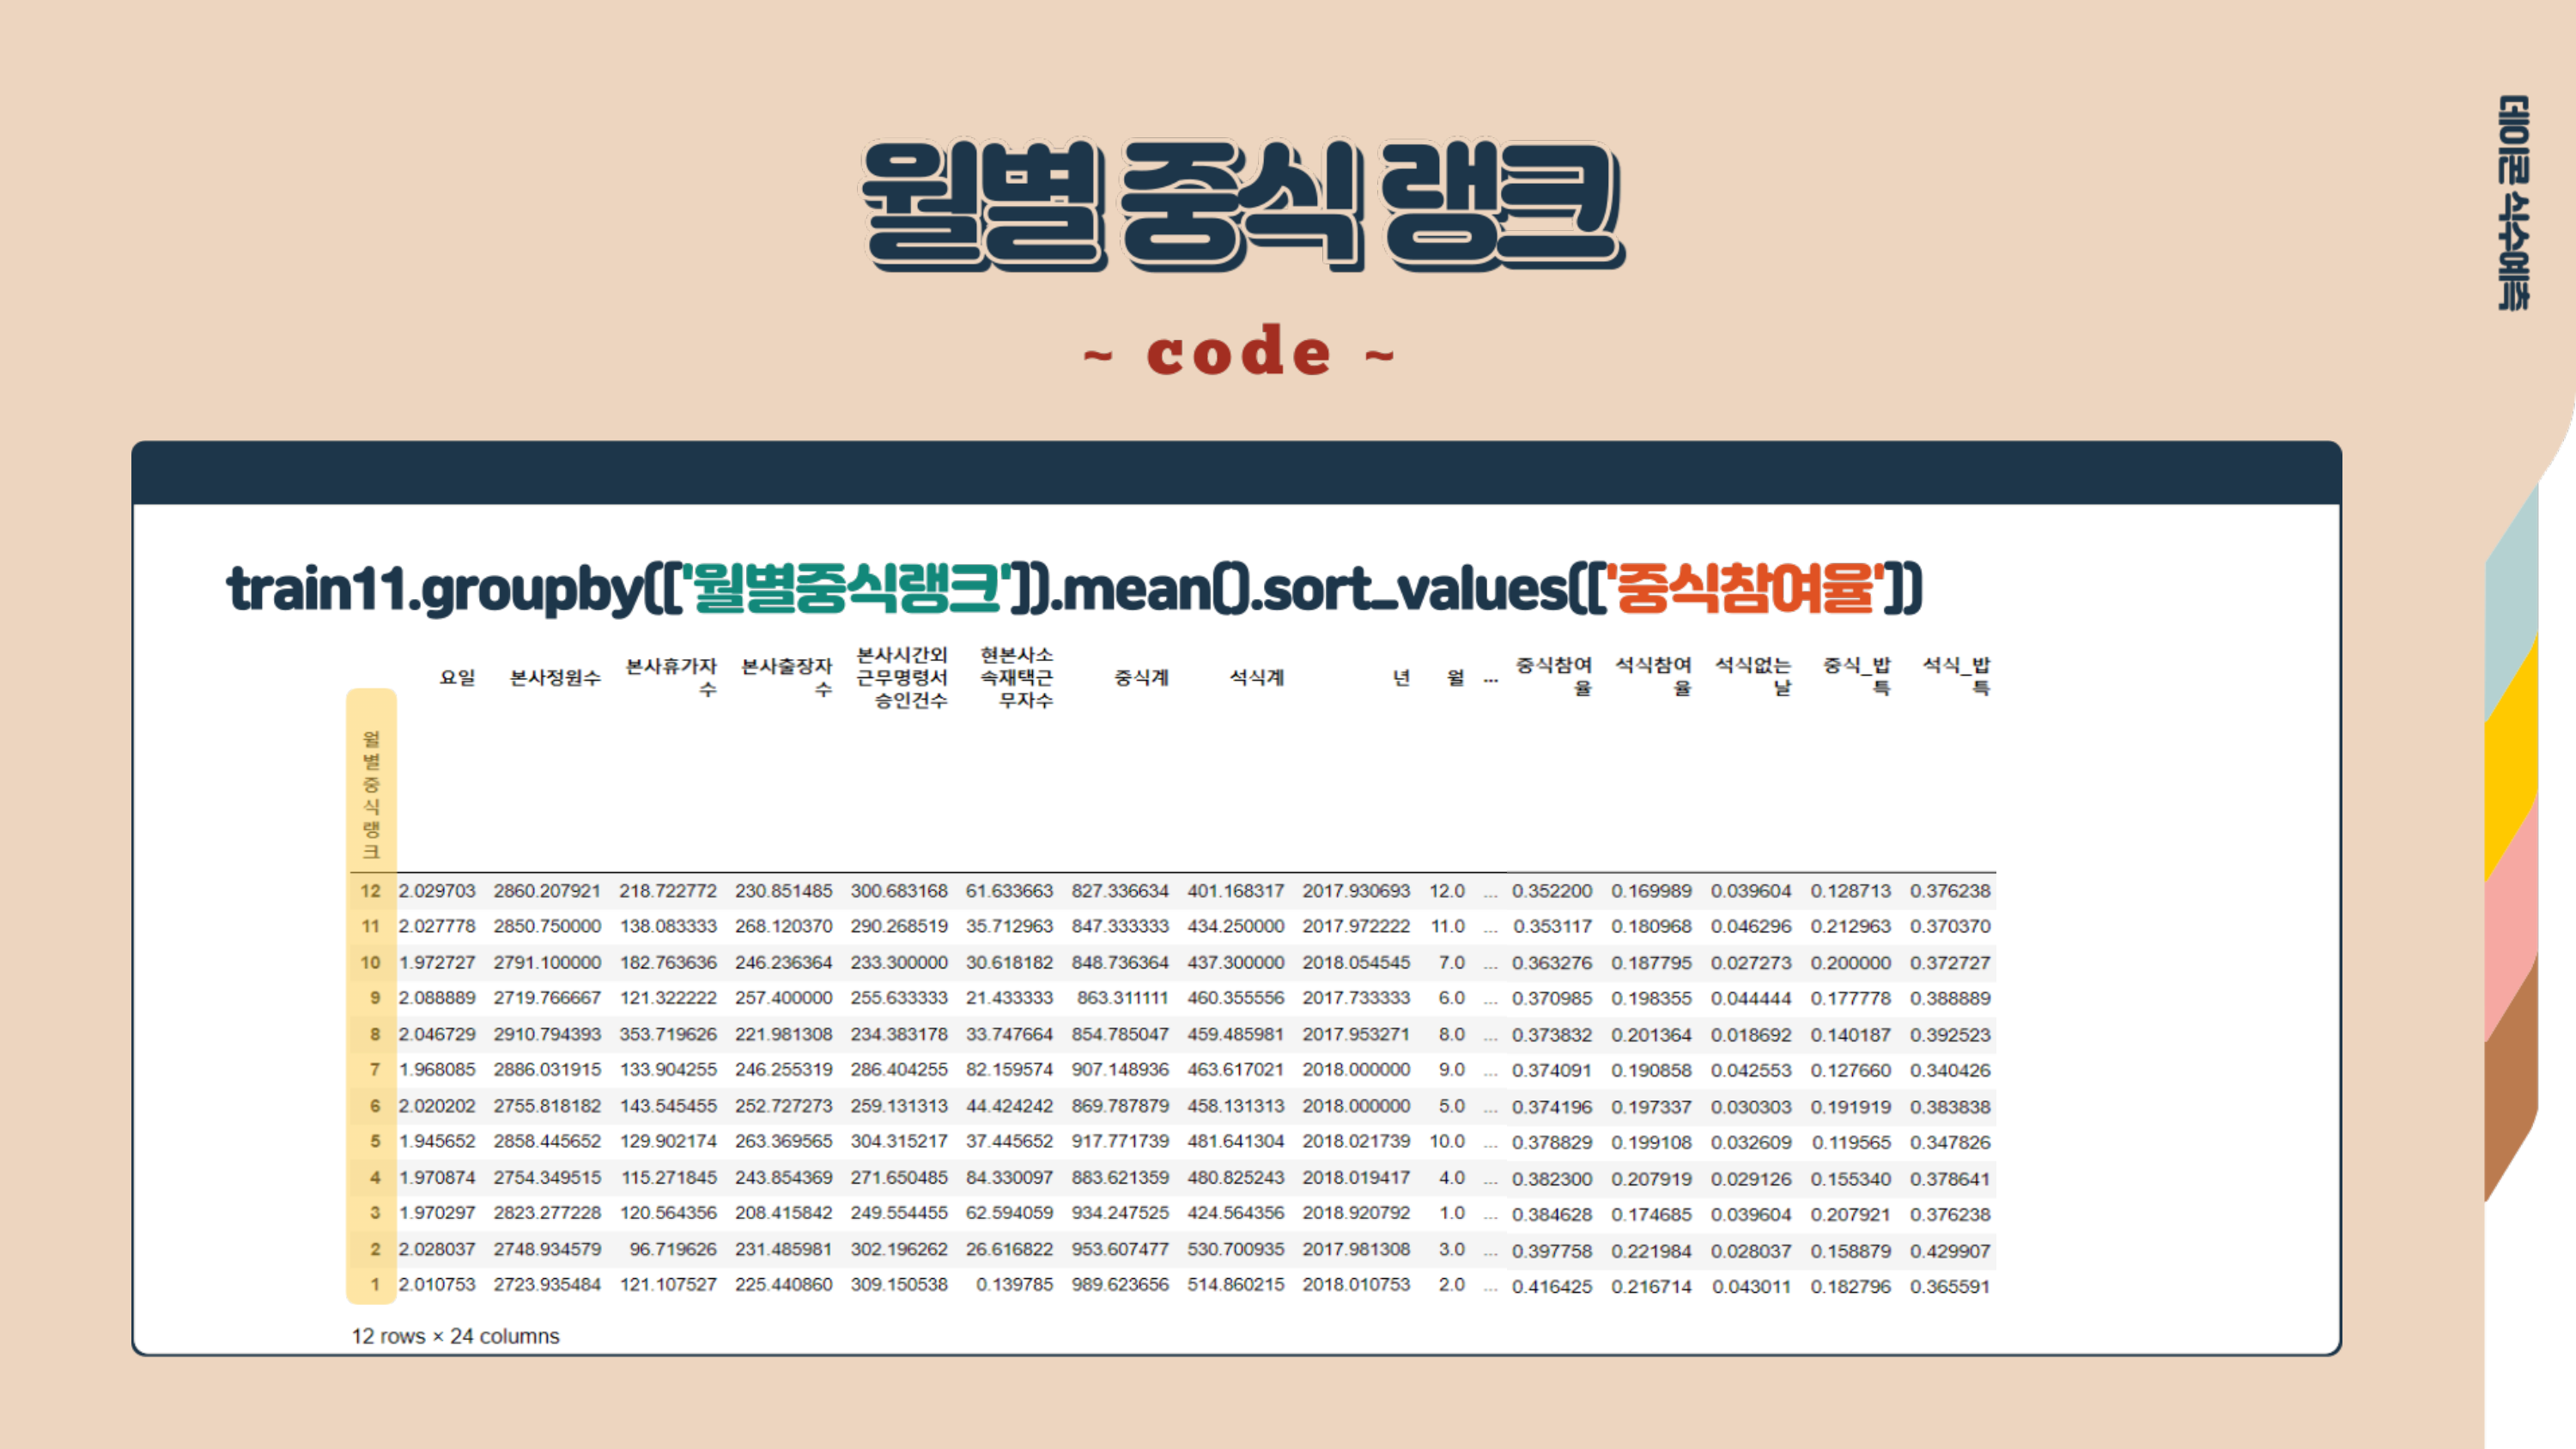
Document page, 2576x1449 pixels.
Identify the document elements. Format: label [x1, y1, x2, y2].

text_box [63, 970, 680, 1022]
text_box [131, 440, 2342, 1358]
picture [2393, 178, 2576, 237]
text_box [0, 0, 2576, 1449]
picture [206, 63, 1770, 418]
text_box [345, 640, 1508, 1349]
text_box [1507, 634, 1996, 1342]
picture [218, 543, 1950, 645]
